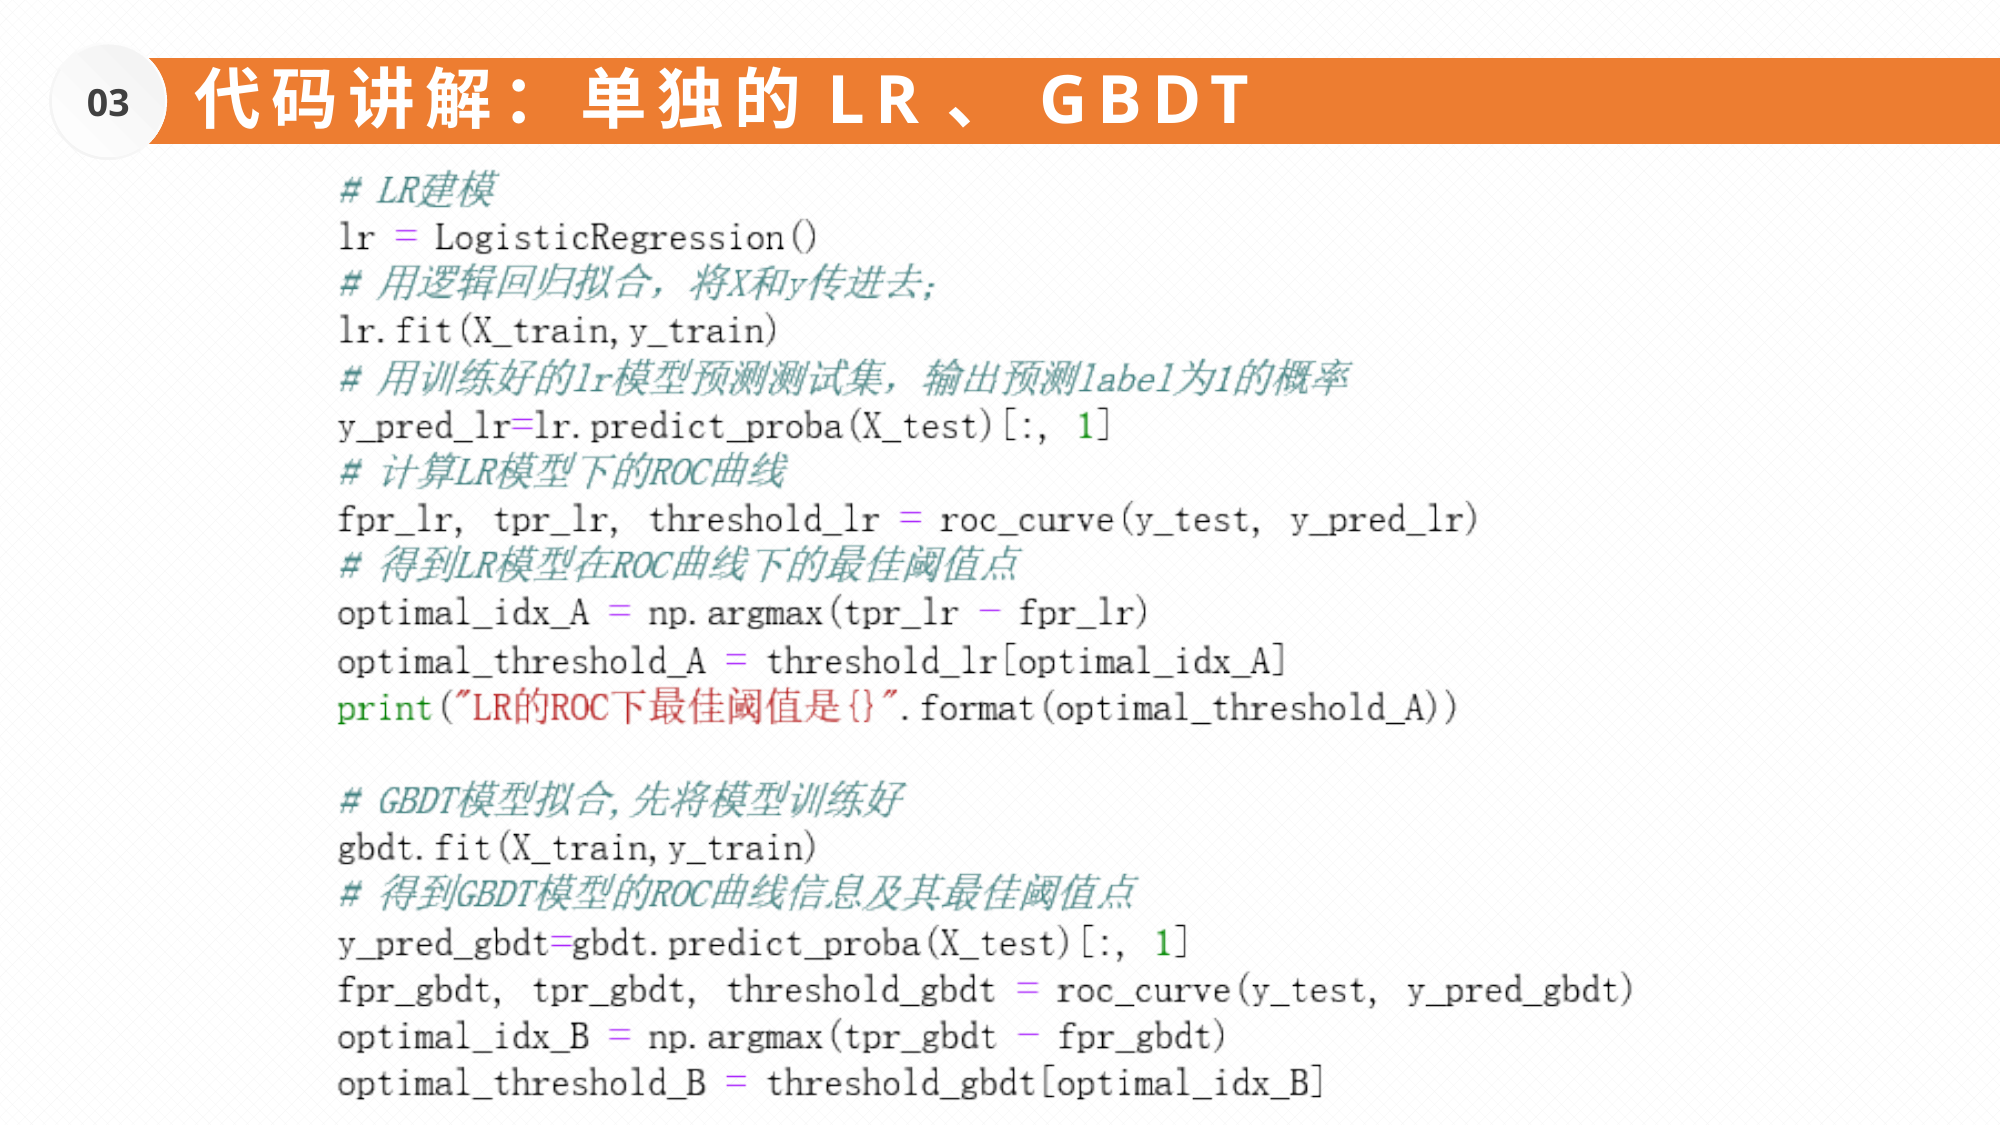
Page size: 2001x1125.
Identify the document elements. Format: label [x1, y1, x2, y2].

text_box [168, 49, 2000, 146]
text_box [49, 42, 168, 160]
picture [331, 159, 1669, 1116]
text_box [0, 0, 2000, 1125]
